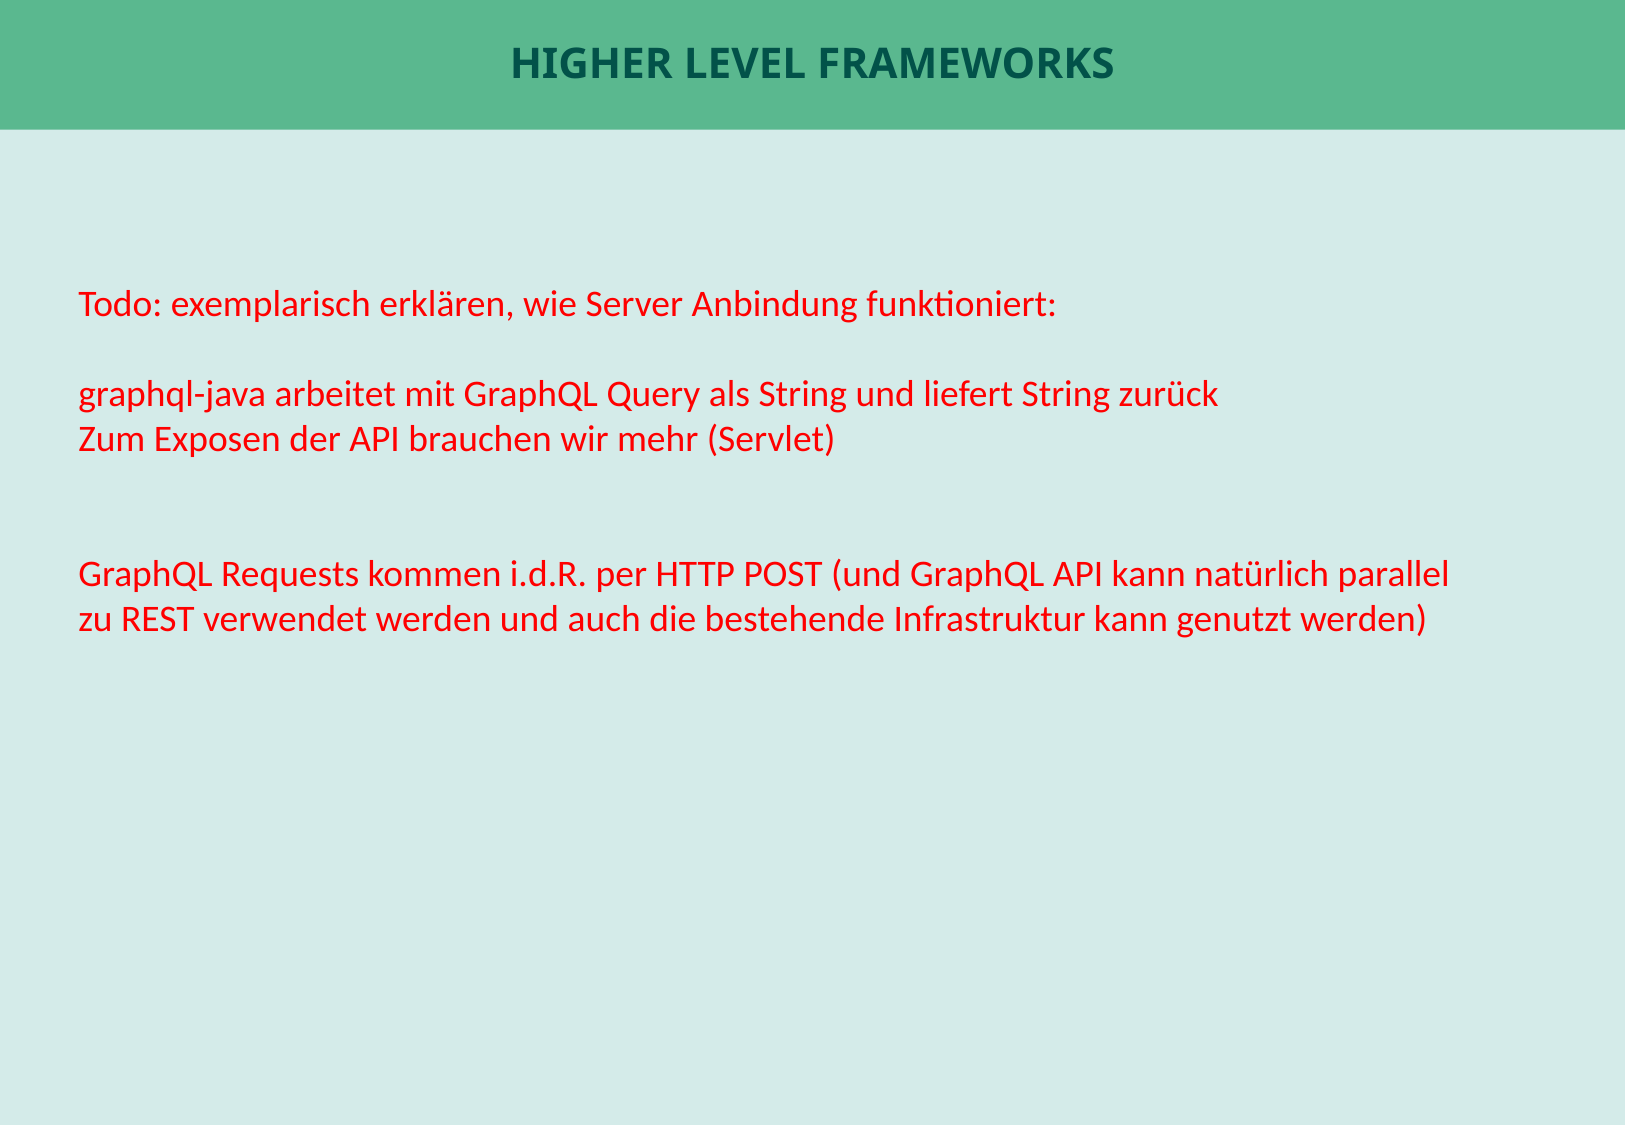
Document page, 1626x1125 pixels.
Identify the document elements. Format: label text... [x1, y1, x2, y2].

title Higher level Frameworks [0, 0, 1625, 130]
text_box Todo: exemplarisch erklären, wie Server Anbindung funktioniert: graphql-java arbeitet mit GraphQL Query als String und liefert String zurück Zum Exposen der API brauchen wir mehr (Servlet) GraphQL Requests kommen i.d.R. per HTTP POST (und GraphQL API kann natürlich parallel zu REST verwendet werden und auch die bestehende Infrastruktur kann genutzt werden) [63, 271, 1467, 647]
